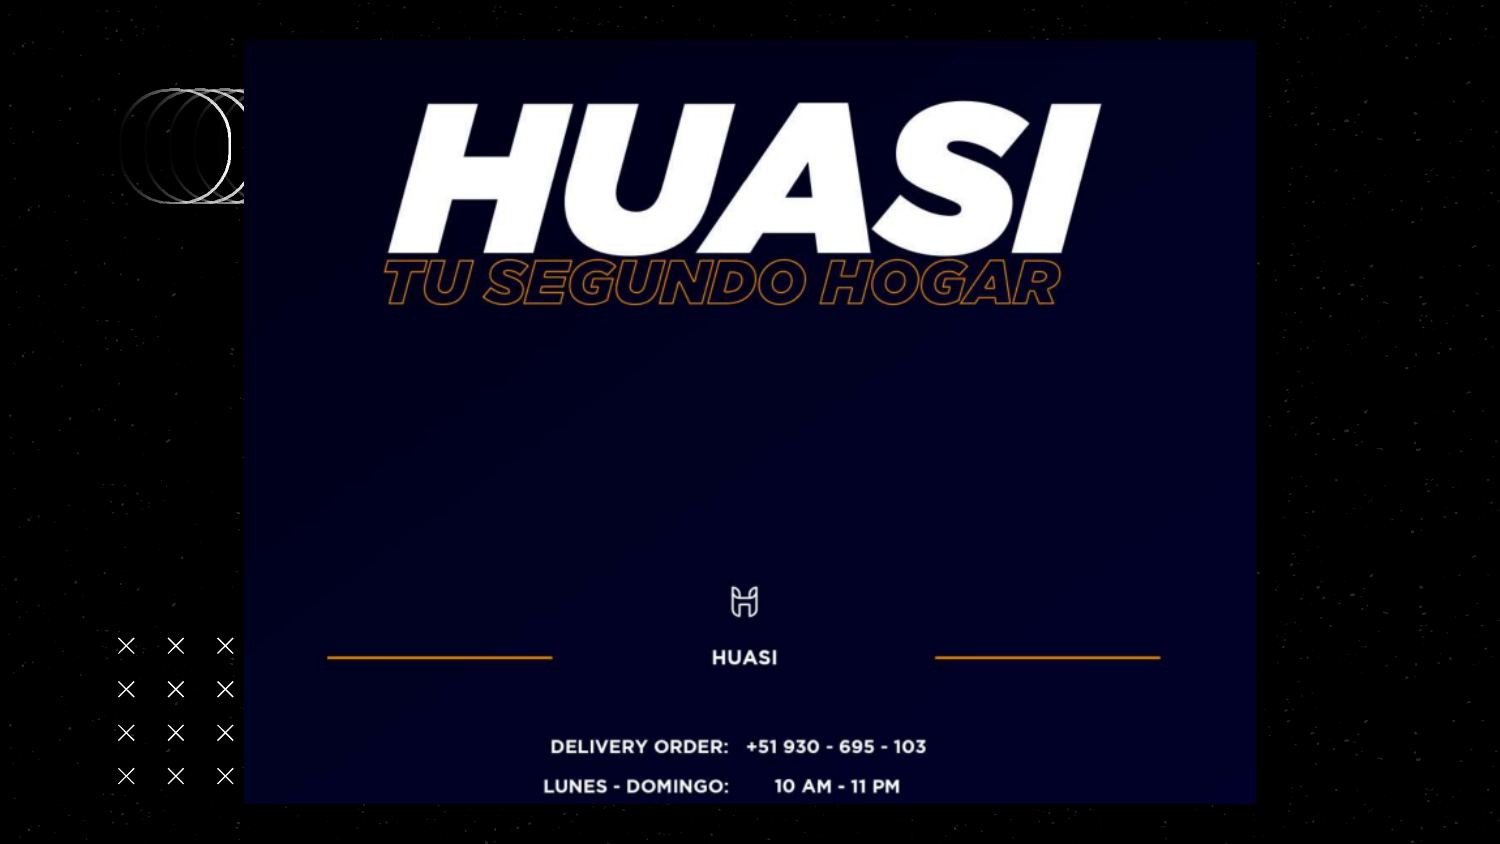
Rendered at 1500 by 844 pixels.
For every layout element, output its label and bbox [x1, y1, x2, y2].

picture [243, 40, 1257, 804]
